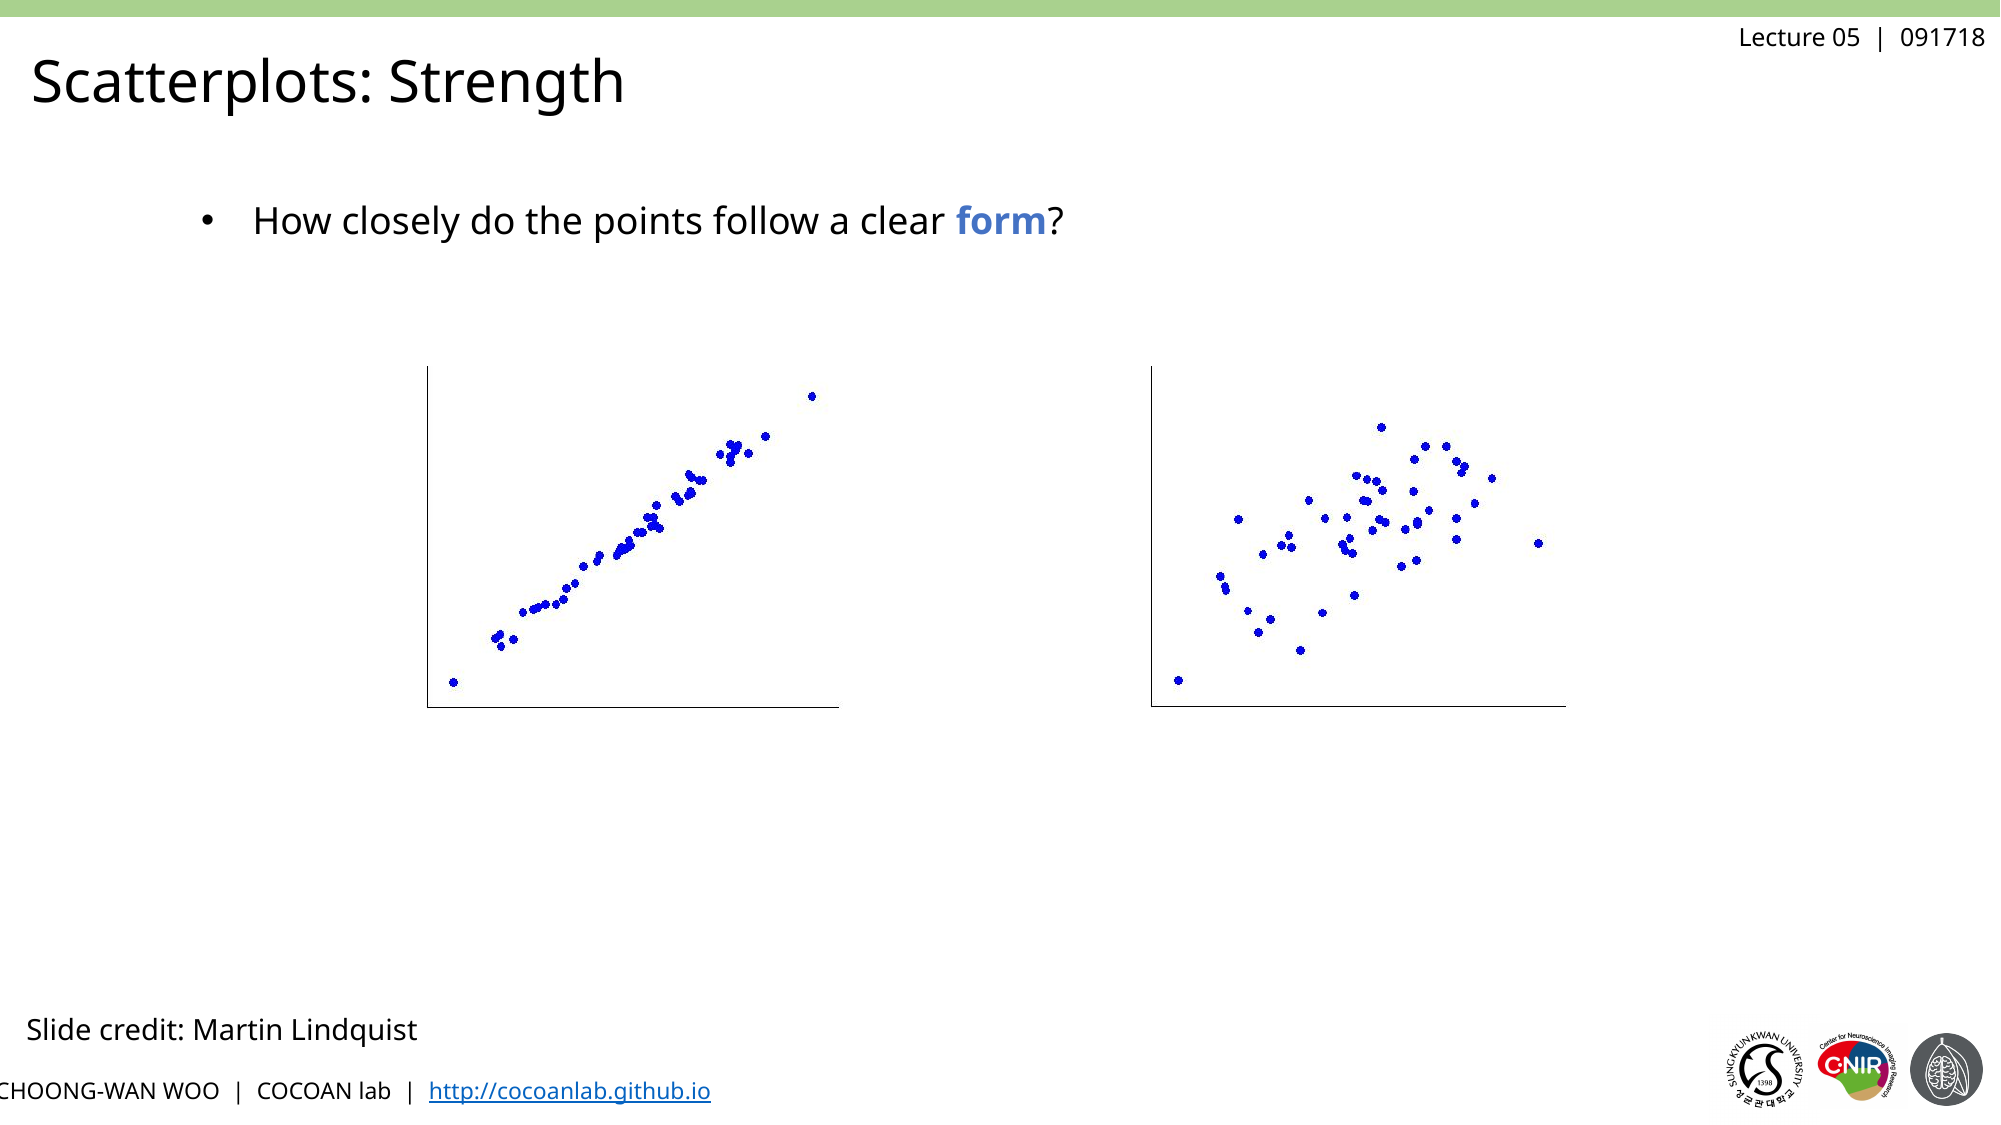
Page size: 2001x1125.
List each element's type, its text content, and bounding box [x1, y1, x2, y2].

text_box [0, 0, 2000, 18]
text_box CHOONG-WAN WOO | COCOAN lab | http://cocoanlab.github.io [0, 1069, 727, 1116]
picture [357, 334, 888, 752]
text_box How closely do the points follow a clear form? [186, 162, 1776, 393]
picture [1081, 334, 1615, 751]
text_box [1709, 1014, 1983, 1125]
text_box Lecture 05 | 091718 [1623, 13, 2000, 59]
text_box Scatterplots: Strength [16, 36, 642, 122]
text_box Slide credit: Martin Lindquist [11, 1008, 610, 1070]
